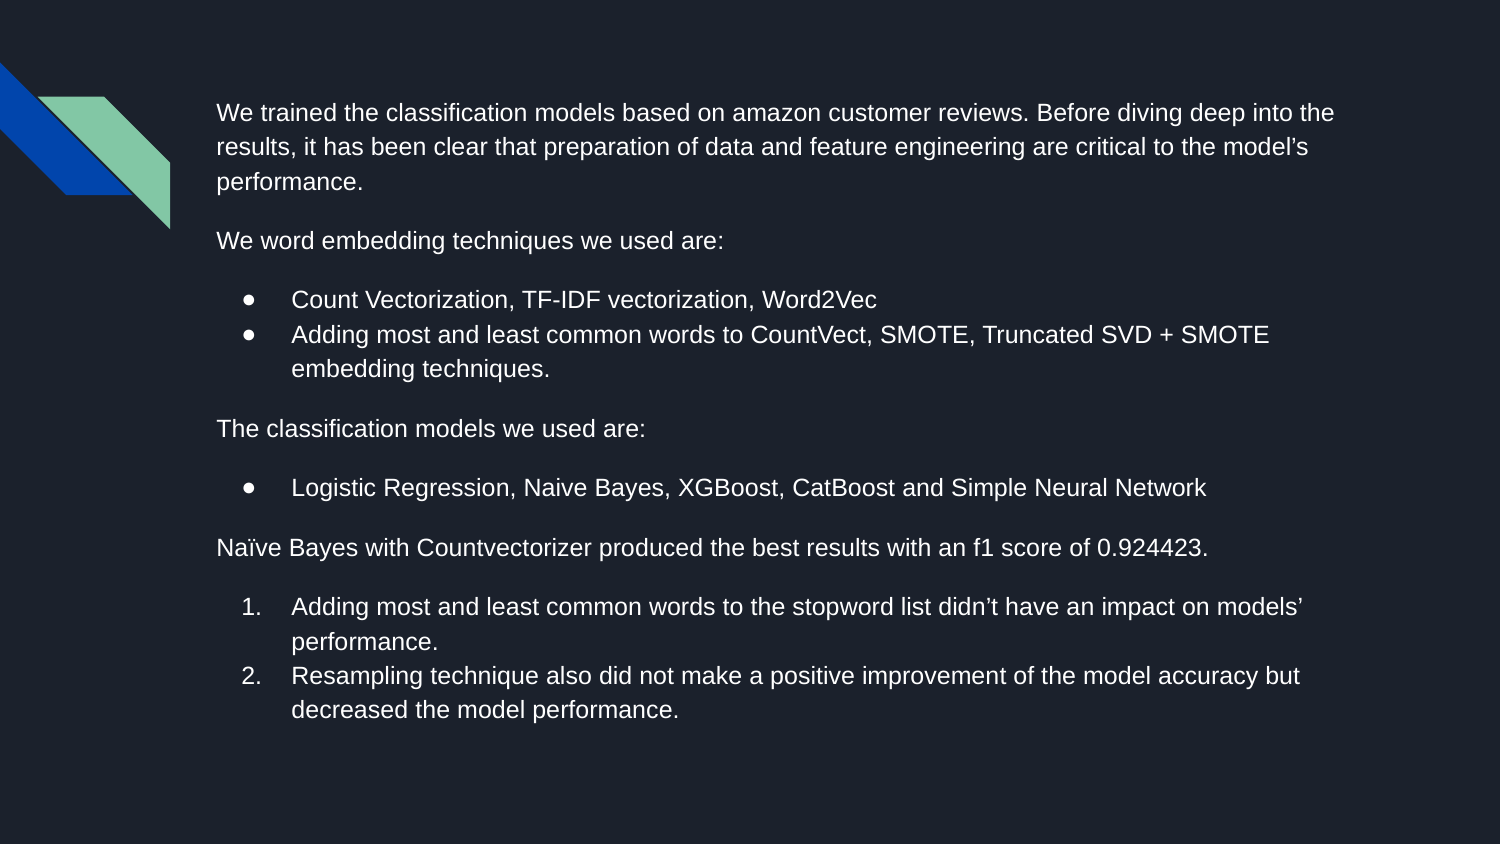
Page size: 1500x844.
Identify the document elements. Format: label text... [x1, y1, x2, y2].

list We trained the classification models based on amazon customer reviews. Before diving deep into the results, it has been clear that preparation of data and feature engineering are critical to the model’s performance. We word embedding techniques we used are: Count Vectorization, TF-IDF vectorization, Word2Vec Adding most and least common words to CountVect, SMOTE, Truncated SVD + SMOTE embedding techniques. The classification models we used are: Logistic Regression, Naive Bayes, XGBoost, CatBoost and Simple Neural Network Naïve Bayes with Countvectorizer produced the best results with an f1 score of 0.924423. Adding most and least common words to the stopword list didn’t have an impact on models’ performance. Resampling technique also did not make a positive improvement of the model accuracy but decreased the model performance. [201, 76, 1357, 738]
